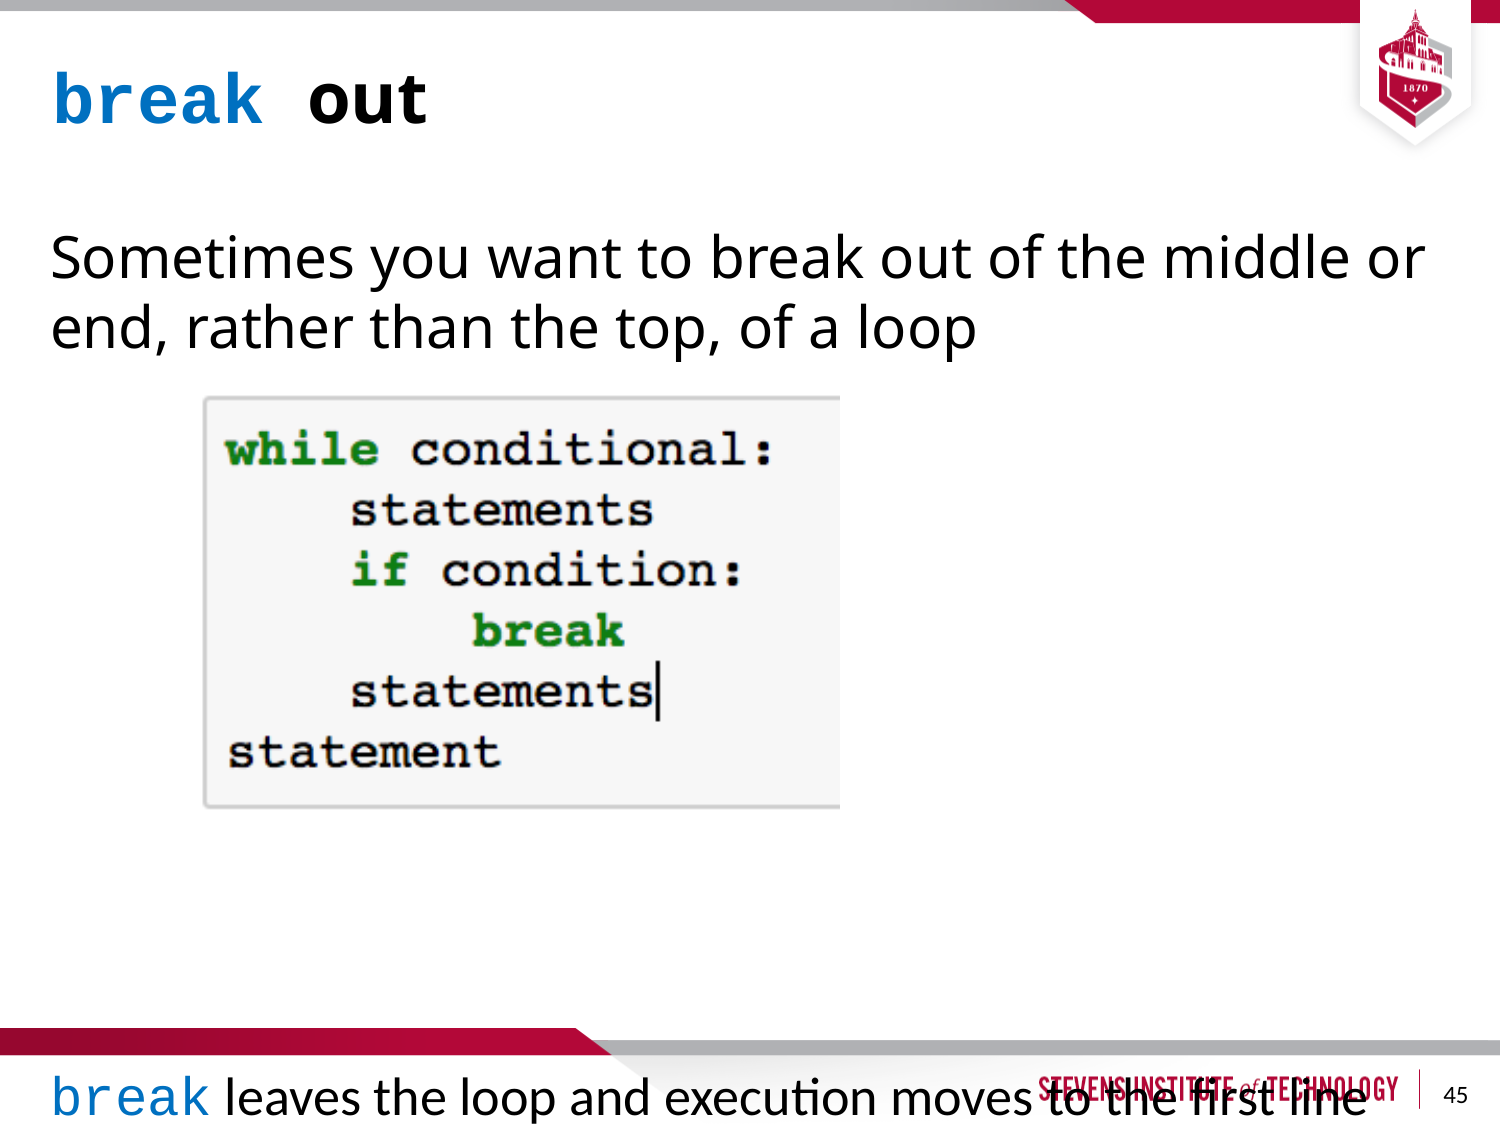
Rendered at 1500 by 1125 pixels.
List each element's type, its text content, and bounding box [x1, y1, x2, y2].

slide_number 45 [1428, 1071, 1490, 1108]
list Sometimes you want to break out of the middle or end, rather than the top, of a loop break leaves the loop and execution moves to the first line following the while block [35, 212, 1461, 953]
title break out [37, 45, 1338, 150]
picture [0, 1028, 1500, 1125]
picture [197, 386, 840, 823]
picture [0, 0, 1500, 160]
